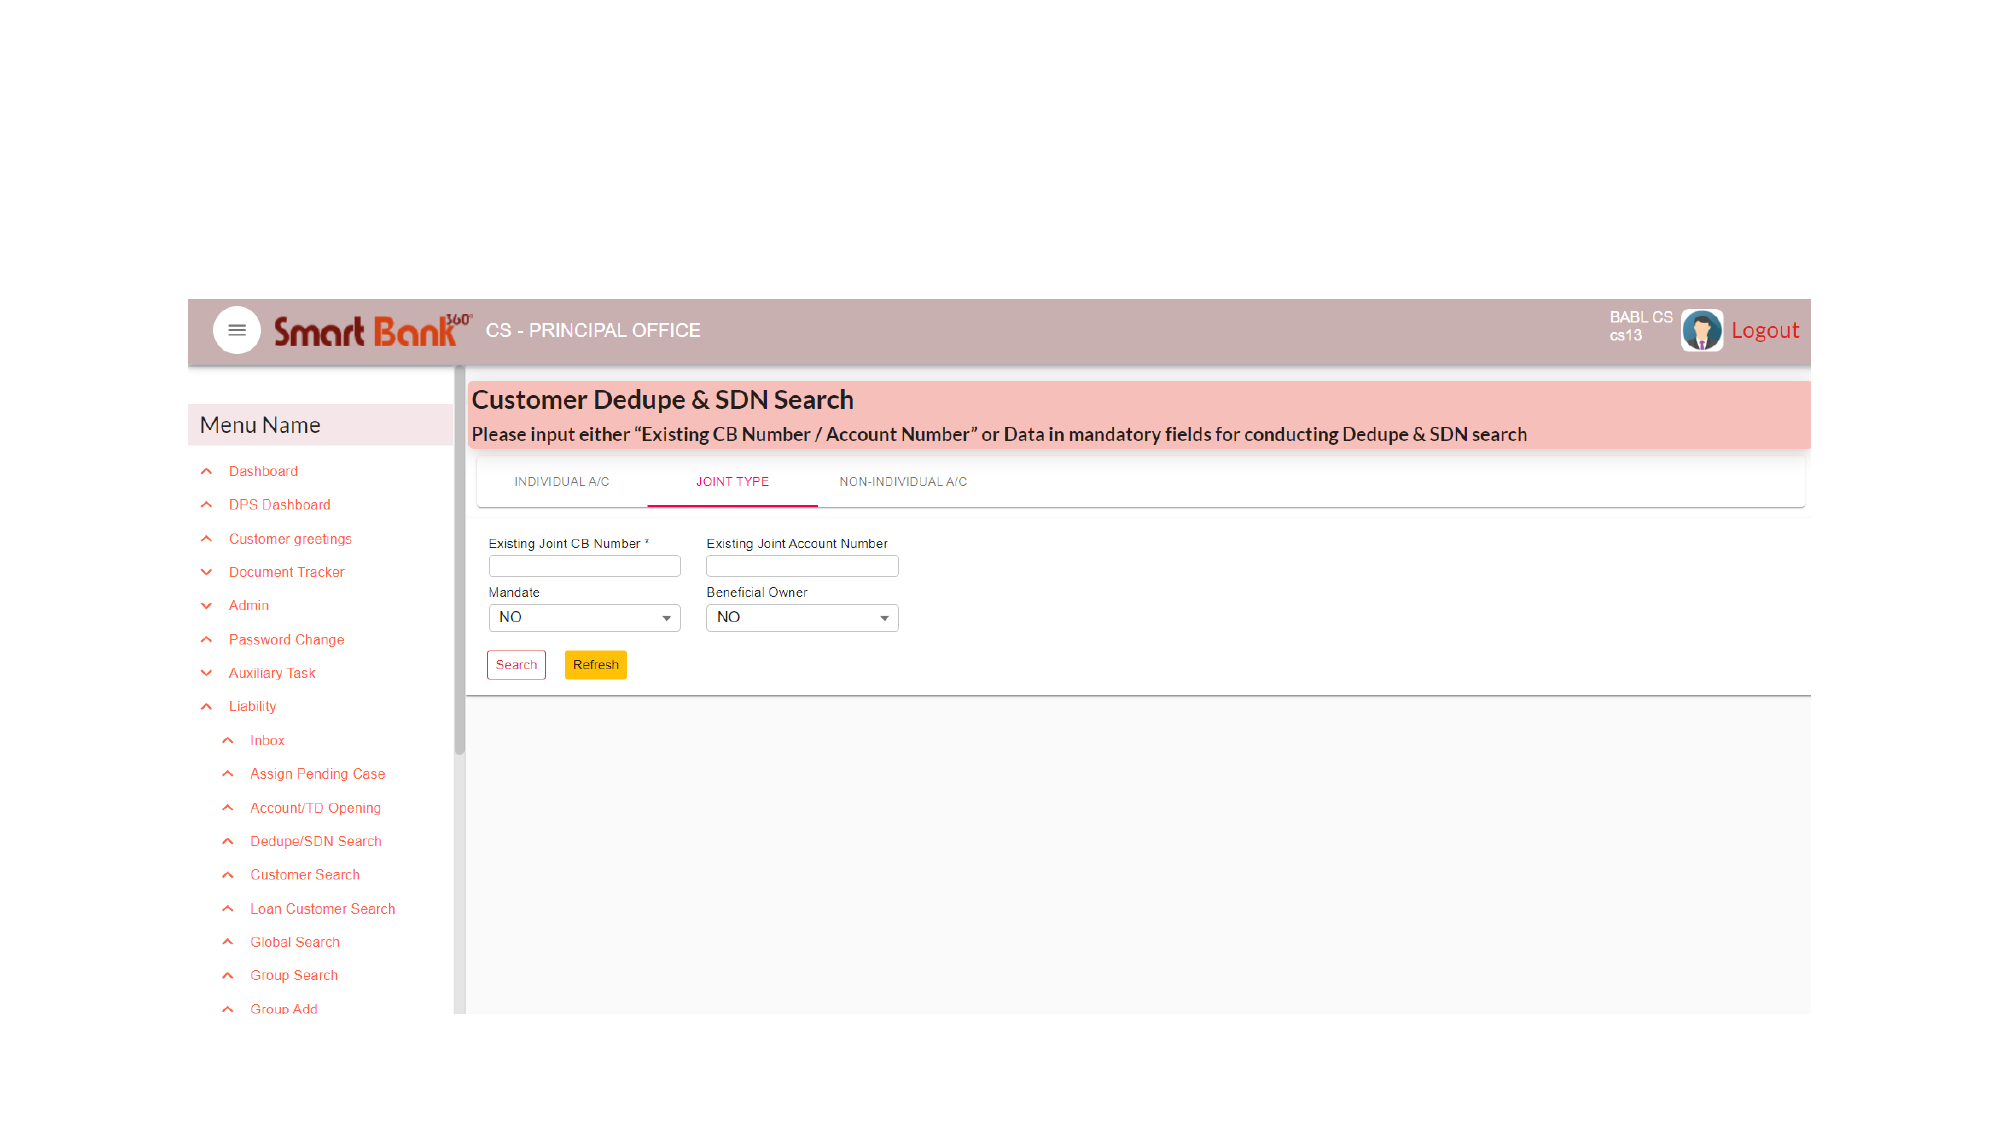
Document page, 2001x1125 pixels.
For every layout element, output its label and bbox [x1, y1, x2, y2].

list [188, 299, 1811, 1014]
